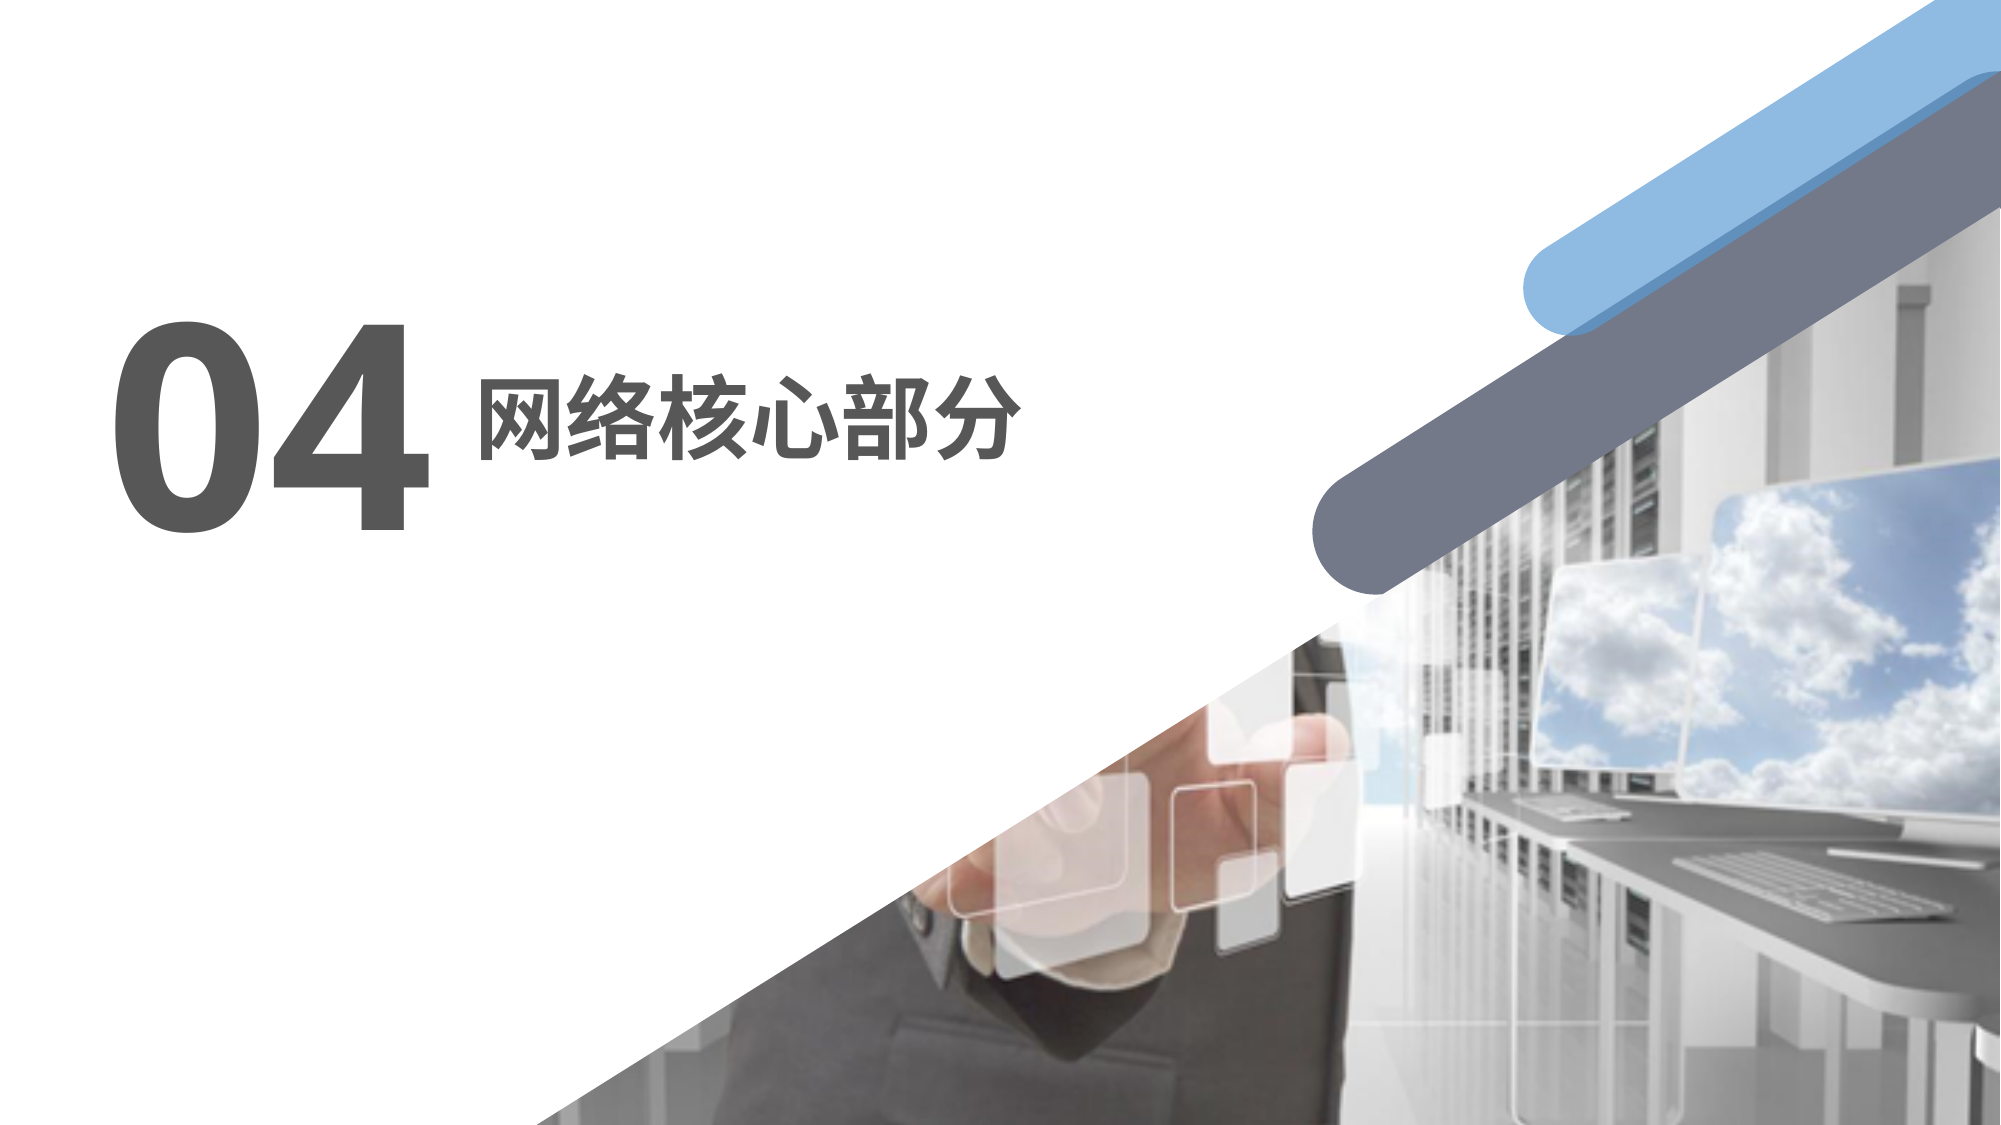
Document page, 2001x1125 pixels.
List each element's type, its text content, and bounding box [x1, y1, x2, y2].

text_box [534, 205, 2000, 1125]
text_box 04 [90, 235, 548, 595]
text_box 网络核心部分 [459, 353, 1040, 479]
